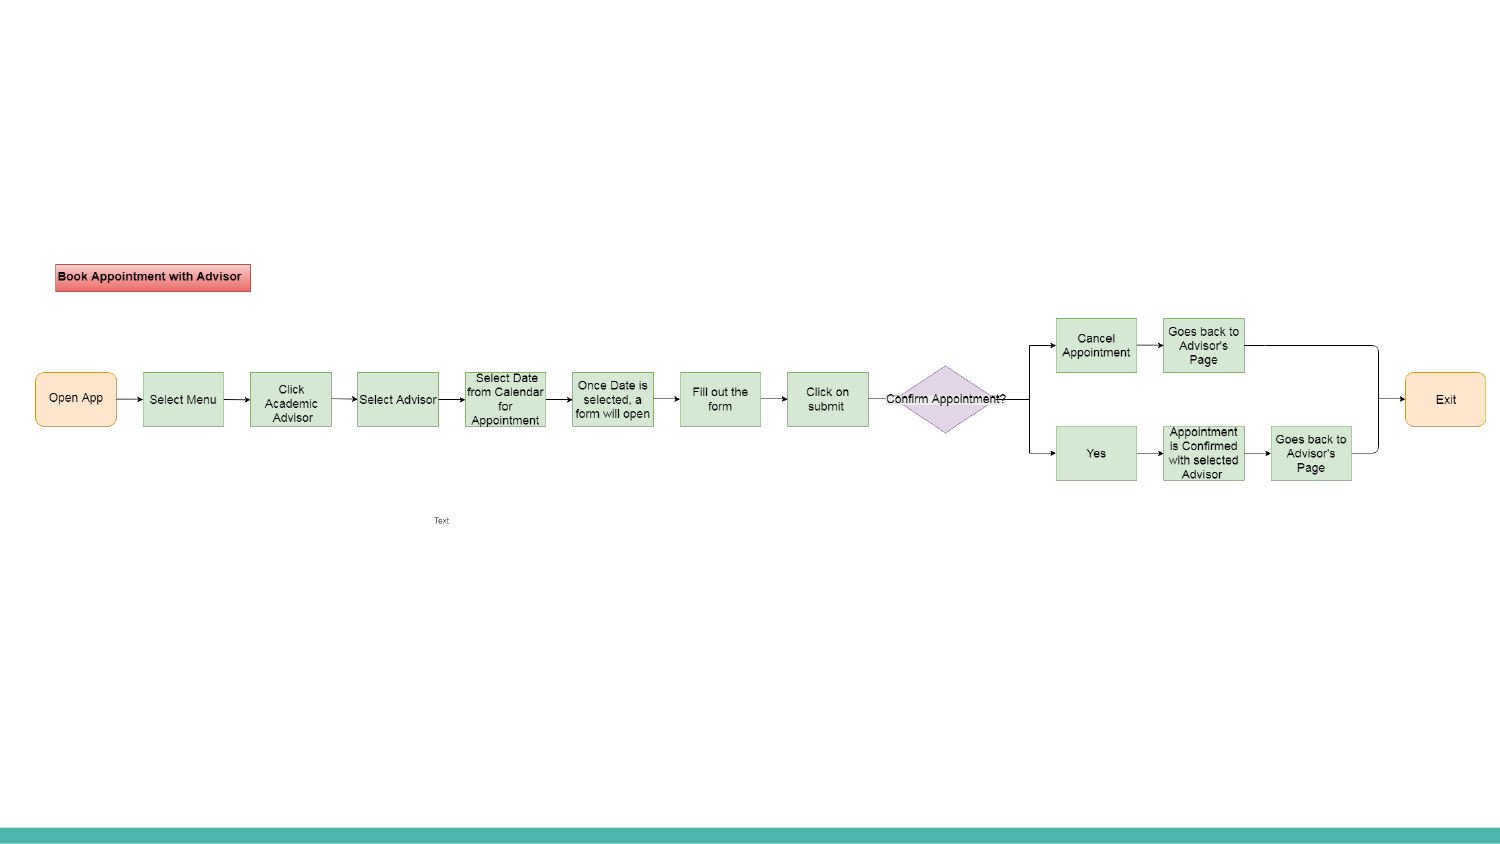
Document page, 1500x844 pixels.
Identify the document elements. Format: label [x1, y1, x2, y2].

picture [35, 263, 1487, 528]
